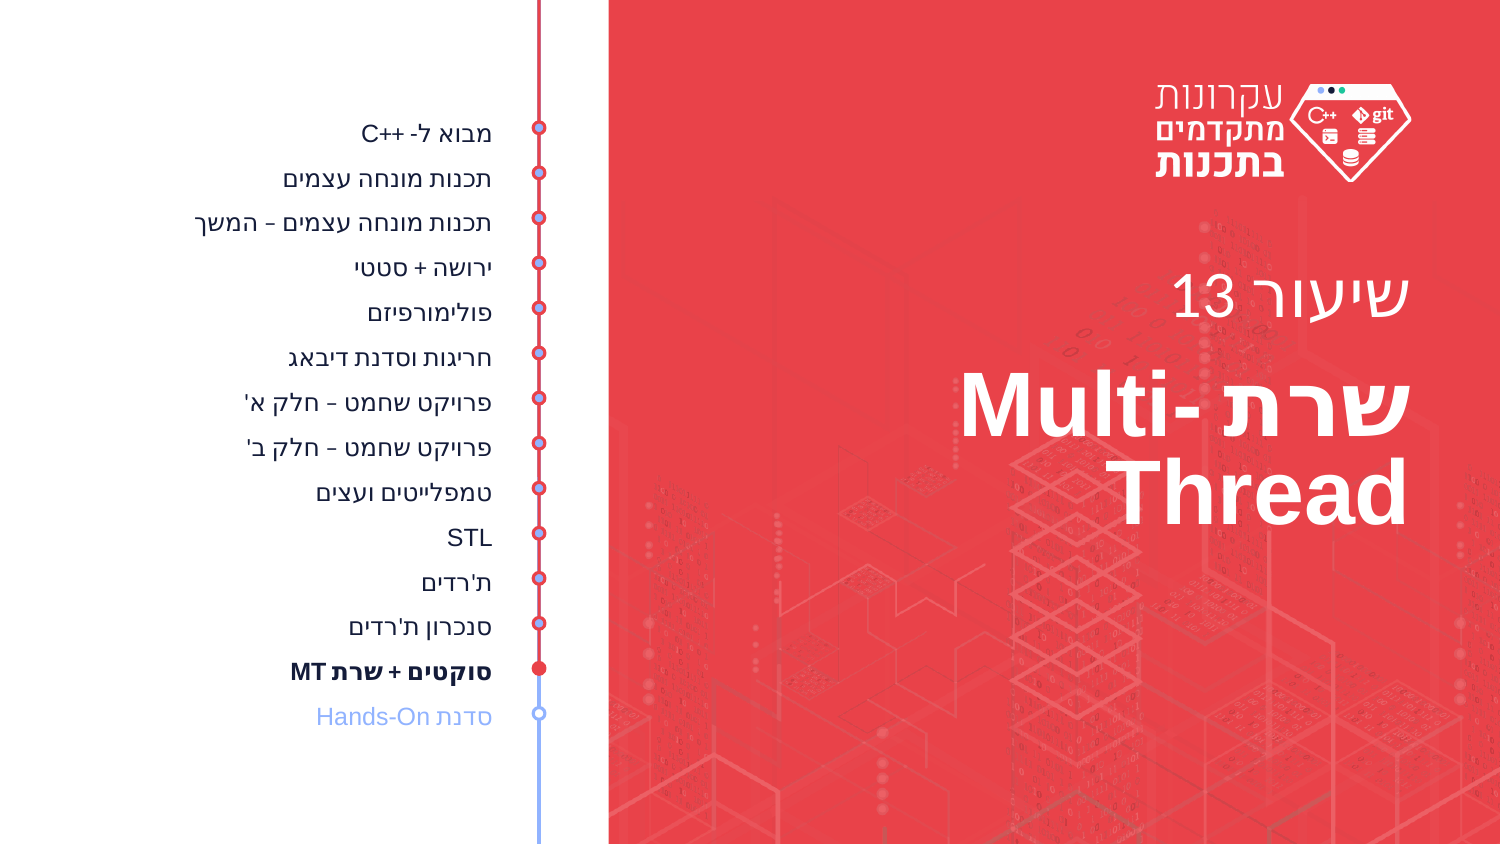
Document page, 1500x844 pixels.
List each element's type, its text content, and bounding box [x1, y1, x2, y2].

title שרת Multi-Thread [663, 304, 1412, 543]
picture [1154, 84, 1412, 182]
subtitle שיעור 13 [663, 250, 1412, 304]
subtitle מבוא ל- ++C תכנות מונחה עצמים תכנות מונחה עצמים – המשך ירושה + סטטי פולימורפיזם חריגות וסדנת דיבאג פרויקט שחמט – חלק א' פרויקט שחמט – חלק ב' טמפלייטים ועצים STL ת'רדים סנכרון ת'רדים סוקטים + שרת MT סדנת Hands-On [31, 102, 493, 756]
text_box [533, 664, 545, 675]
text_box [533, 707, 545, 720]
